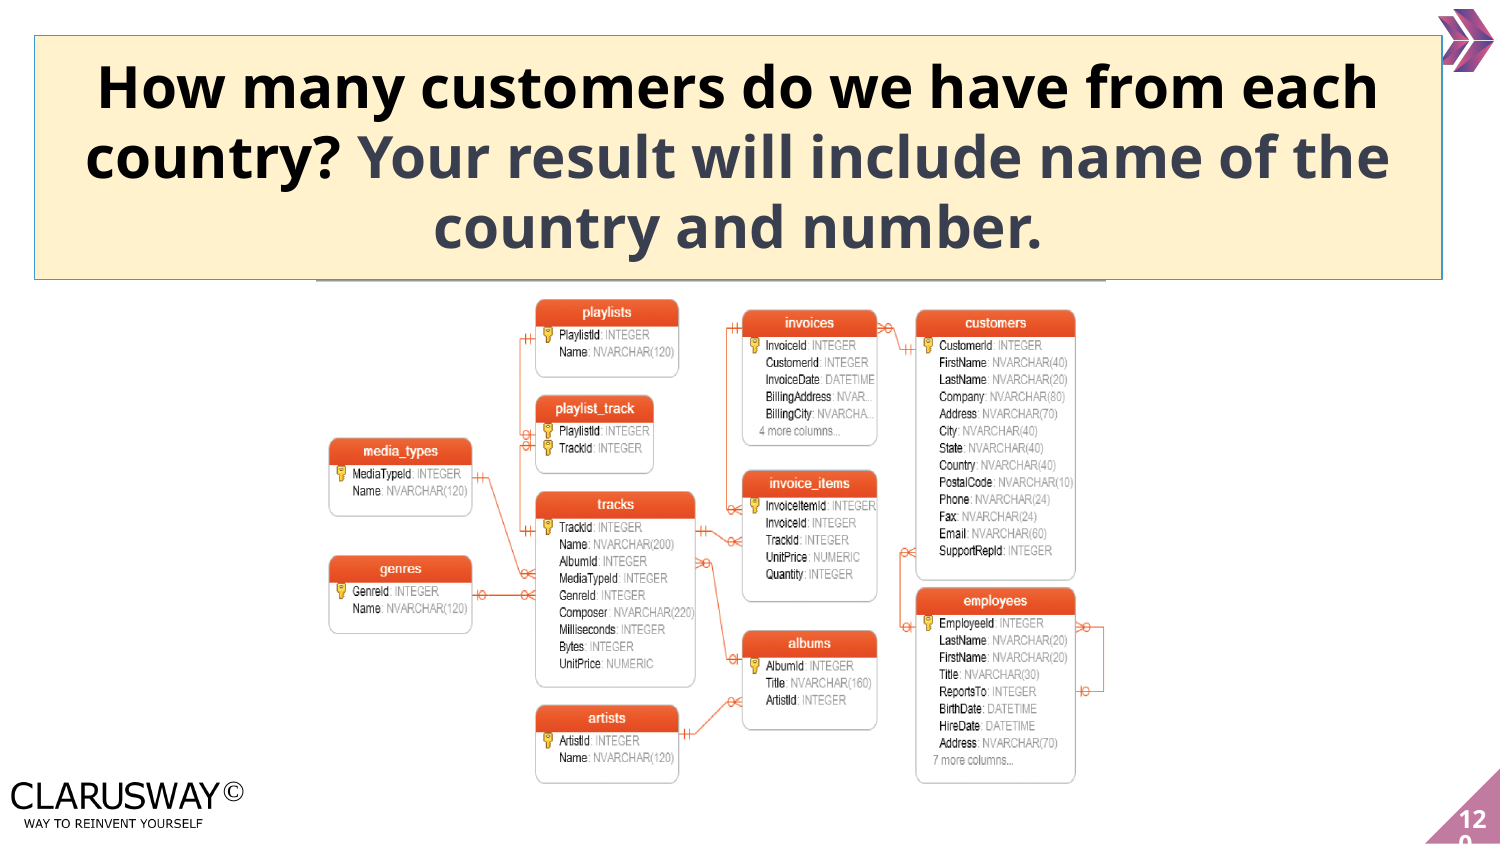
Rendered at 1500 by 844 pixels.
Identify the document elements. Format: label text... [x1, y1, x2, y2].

picture [11, 782, 220, 828]
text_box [316, 279, 1106, 789]
picture [1438, 9, 1494, 72]
slide_number 120 [1458, 804, 1494, 838]
text_box How many customers do we have from each country? Your result will include name of the country and number. [34, 35, 1443, 280]
